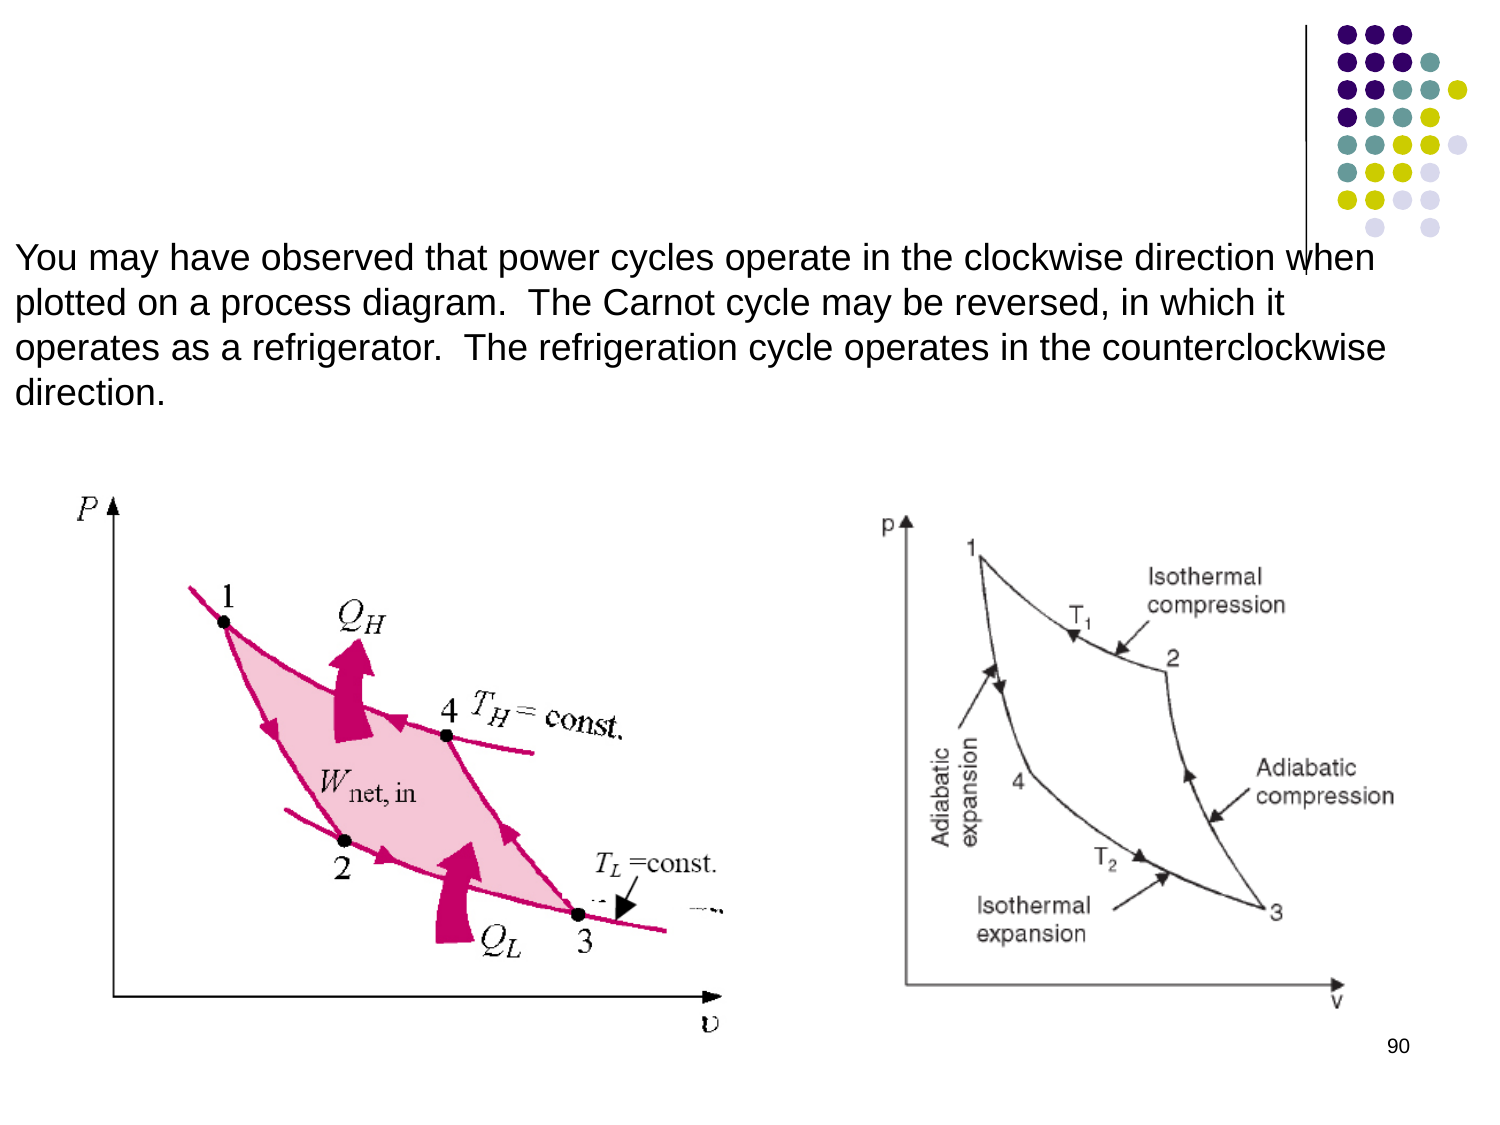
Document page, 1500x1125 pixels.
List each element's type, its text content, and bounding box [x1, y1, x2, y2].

picture [844, 503, 1414, 1012]
picture [60, 484, 739, 1044]
text_box You may have observed that power cycles operate in the clockwise direction when plotted on a process diagram. The Carnot cycle may be reversed, in which it operates as a refrigerator. The refrigeration cycle operates in the counterclockwise direction. [0, 225, 1450, 420]
slide_number 90 [1074, 1024, 1426, 1101]
